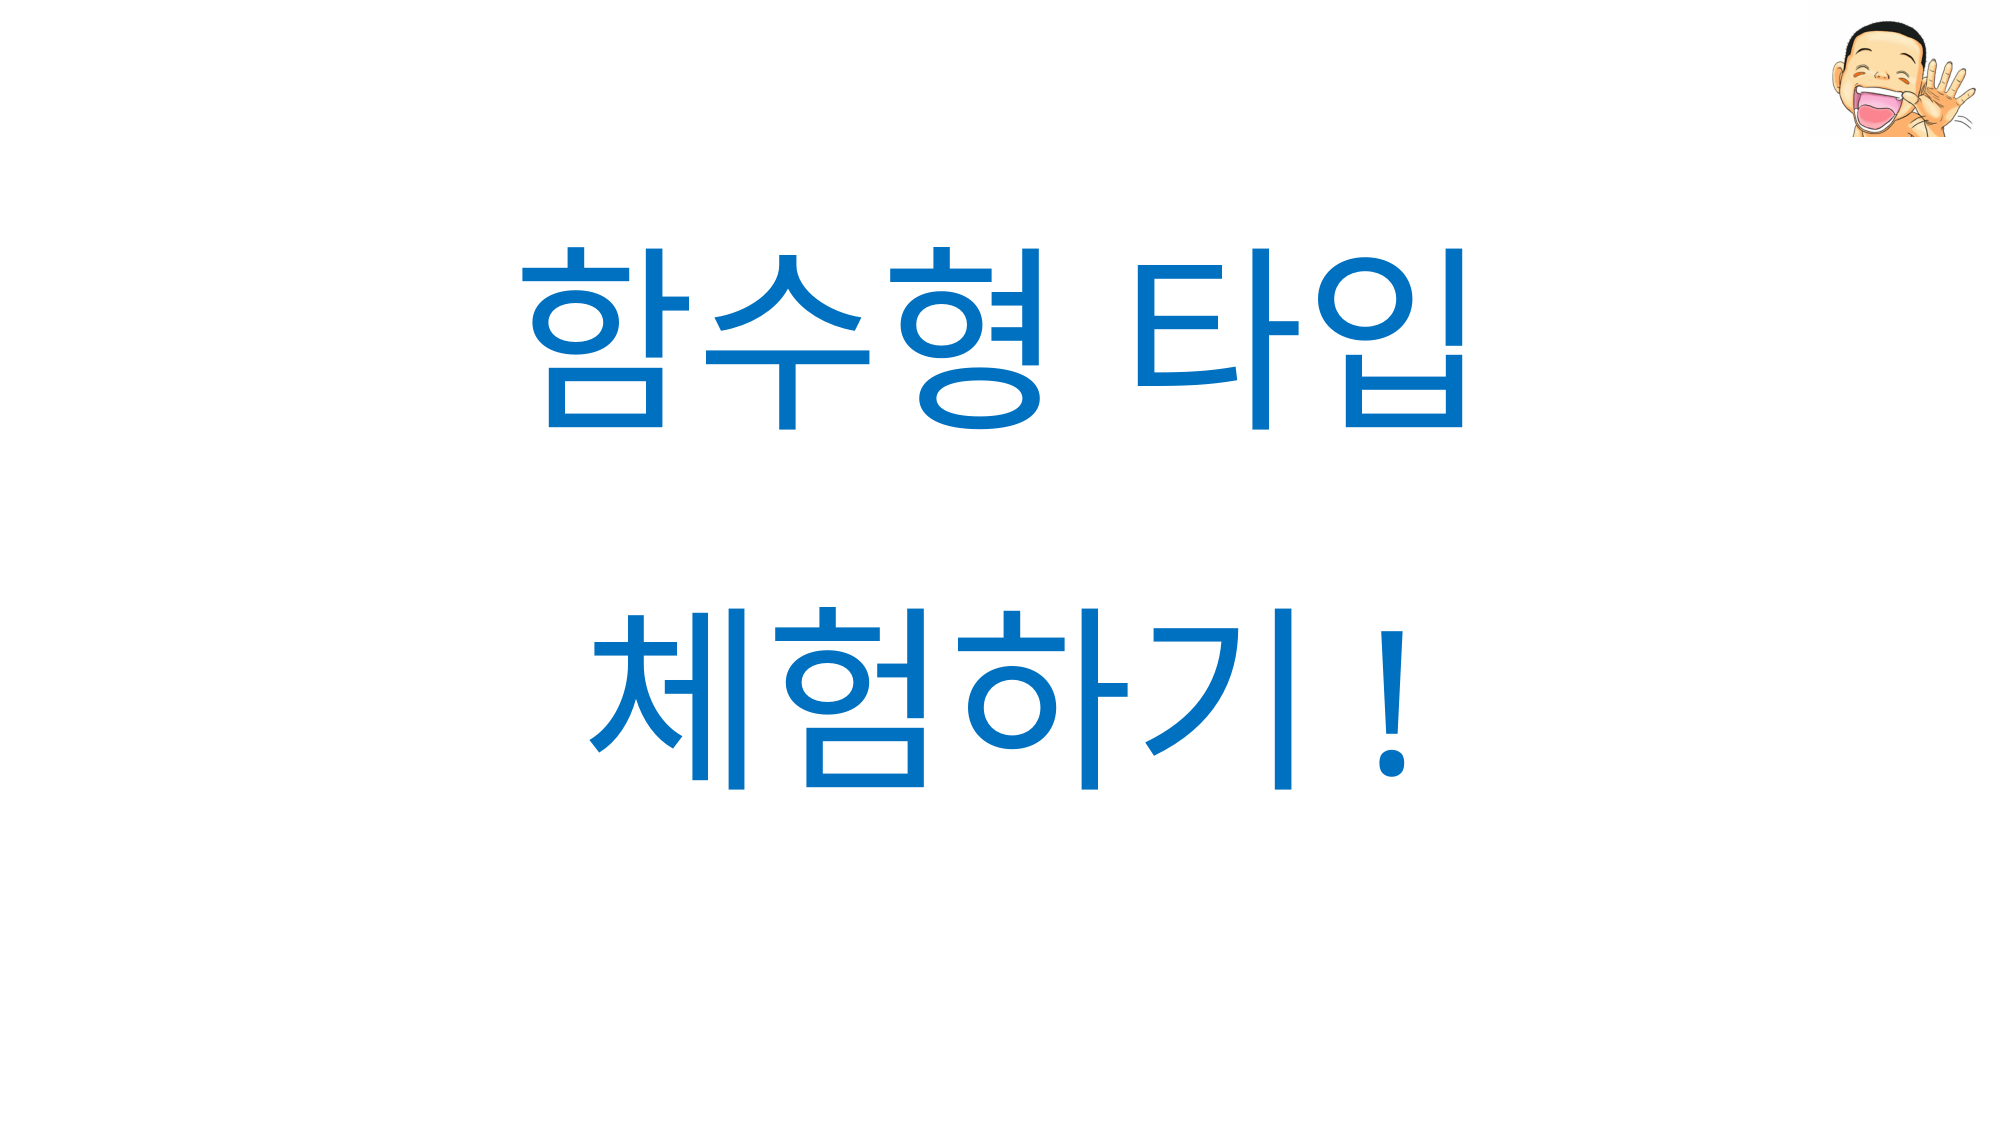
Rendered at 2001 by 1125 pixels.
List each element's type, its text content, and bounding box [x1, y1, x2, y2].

picture [1808, 0, 2000, 86]
text_box 함수형 타입 체험하기! [0, 86, 2000, 822]
